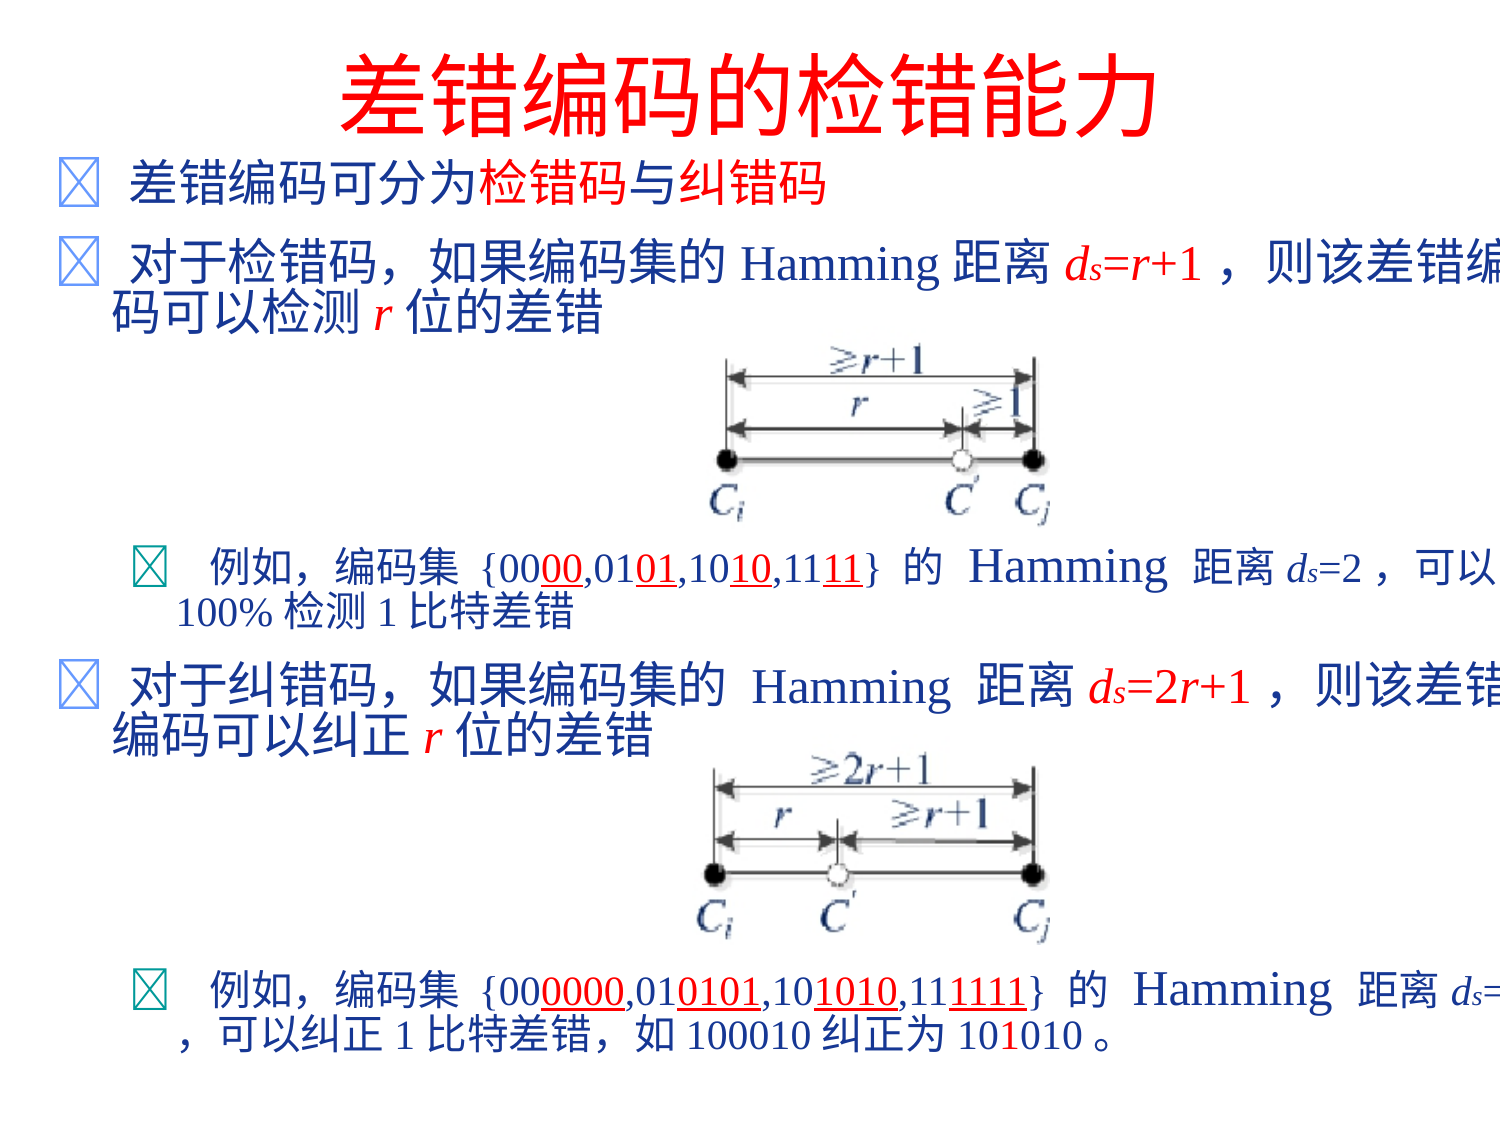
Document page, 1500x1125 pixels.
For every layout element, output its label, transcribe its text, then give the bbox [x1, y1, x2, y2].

picture [704, 326, 1051, 529]
text_box  差错编码可分为检错码与纠错码  对于检错码，如果编码集的Hamming距离ds=r+1，则该差错编 码可以检测r位的差错  例如，编码集 {0000,0101,1010,1111} 的 Hamming 距离ds=2，可以 100%检测1比特差错  对于纠错码，如果编码集的 Hamming 距离ds=2r+1，则该差错 编码可以纠正r位的差错  例如，编码集 {000000,010101,101010,111111} 的 Hamming 距离ds=3 ，可以纠正1比特差错，如100010纠正为101010。 [54, 71, 1500, 1065]
title 差错编码的检错能力 [0, 0, 1500, 188]
picture [692, 734, 1051, 945]
